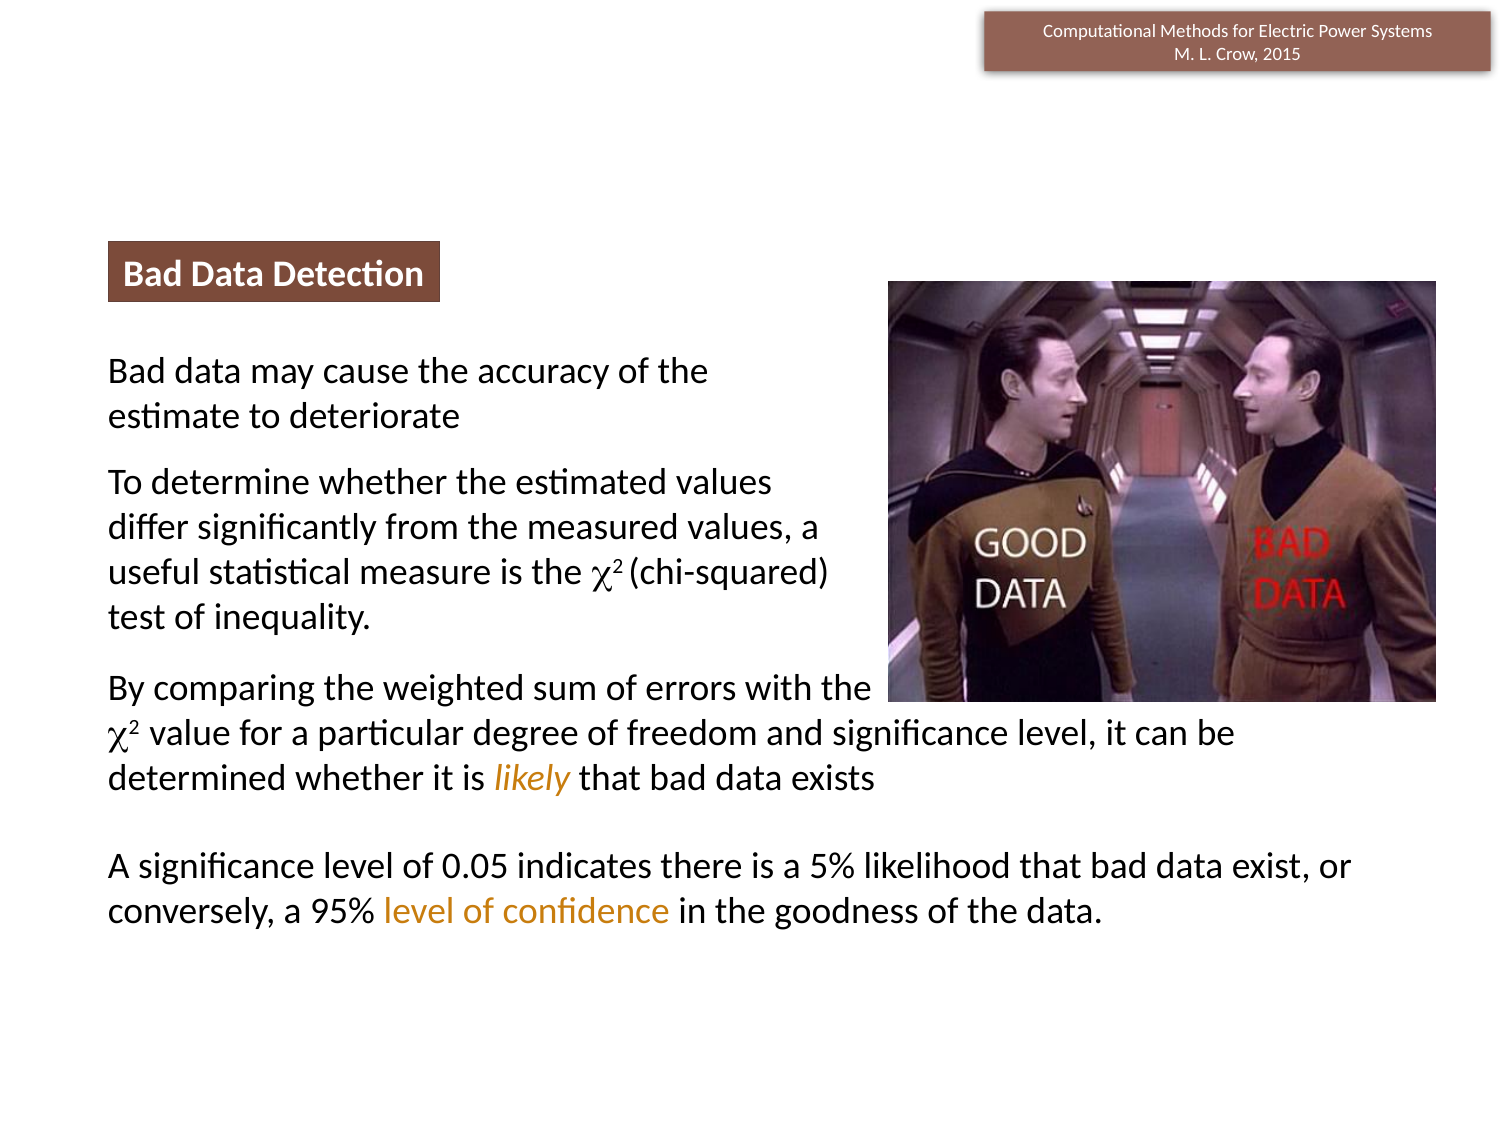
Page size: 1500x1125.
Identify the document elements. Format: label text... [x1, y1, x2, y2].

text_box A significance level of 0.05 indicates there is a 5% likelihood that bad data exist, or conversely, a 95% level of confidence in the goodness of the data. [93, 833, 1377, 939]
text_box By comparing the weighted sum of errors with the 2 value for a particular degree of freedom and significance level, it can be determined whether it is likely that bad data exists [93, 655, 1337, 806]
text_box To determine whether the estimated values differ significantly from the measured values, a useful statistical measure is the 2 (chi-squared) test of inequality. [93, 449, 865, 645]
picture [888, 281, 1436, 702]
text_box Bad data may cause the accuracy of the estimate to deteriorate [93, 338, 865, 444]
text_box Bad Data Detection [108, 241, 440, 302]
